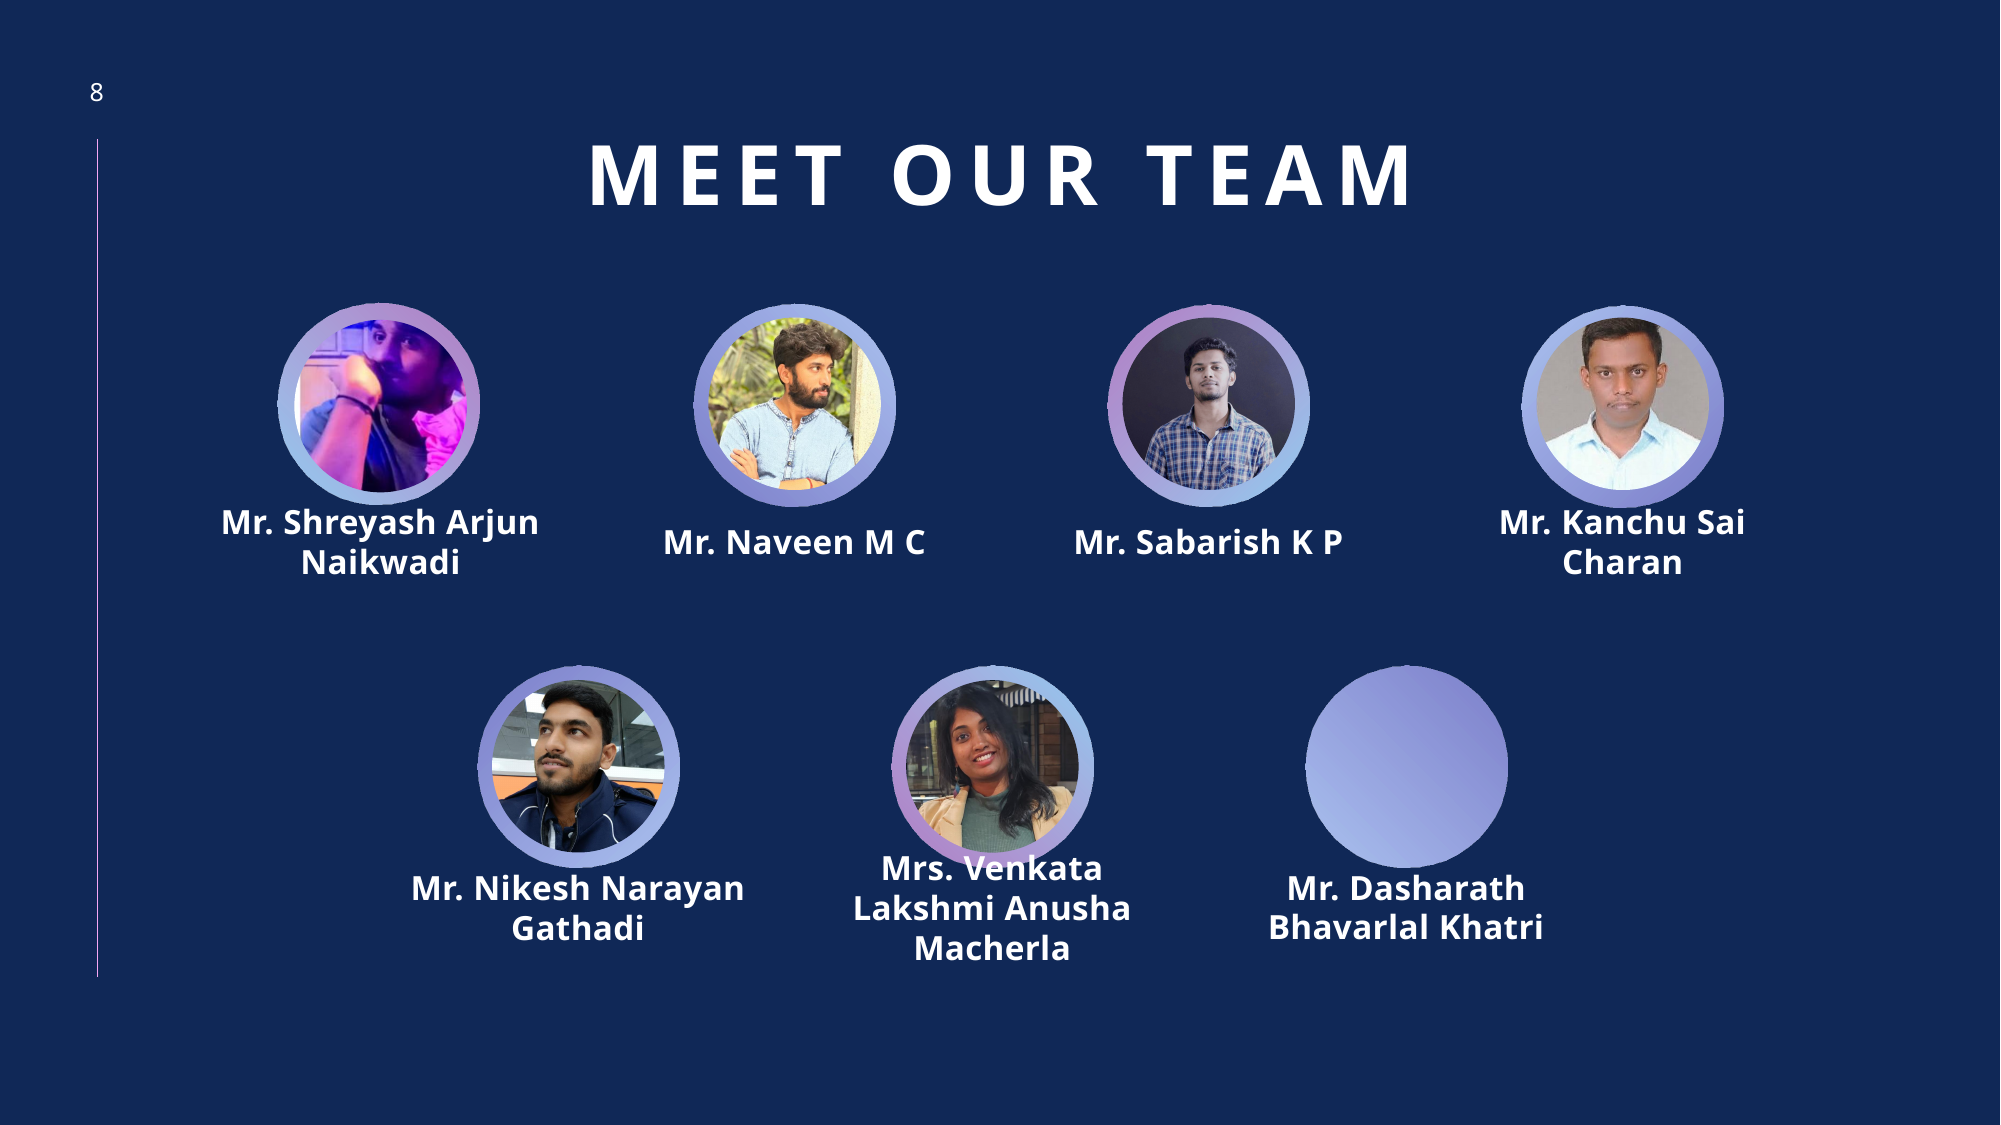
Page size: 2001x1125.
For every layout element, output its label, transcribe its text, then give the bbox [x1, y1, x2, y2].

list Mr. Nikesh Narayan Gathadi [390, 892, 766, 923]
list Mr. Kanchu Sai Charan [1435, 526, 1811, 557]
picture [1536, 317, 1710, 491]
picture [492, 679, 665, 853]
list Mr. Shreyash Arjun Naikwadi [193, 526, 568, 557]
list Mr. Naveen M C [607, 526, 983, 557]
picture [1320, 679, 1493, 853]
picture [294, 319, 467, 493]
picture [906, 680, 1079, 853]
title MEET OUR TEAM [271, 55, 1729, 231]
picture [1122, 317, 1295, 491]
list Mrs. Venkata Lakshmi Anusha Macherla [804, 892, 1180, 923]
slide_number 8 [53, 67, 140, 119]
picture [708, 317, 881, 491]
list Mr. Sabarish K P [1021, 526, 1397, 557]
list Mr. Dasharath Bhavarlal Khatri [1218, 851, 1594, 962]
